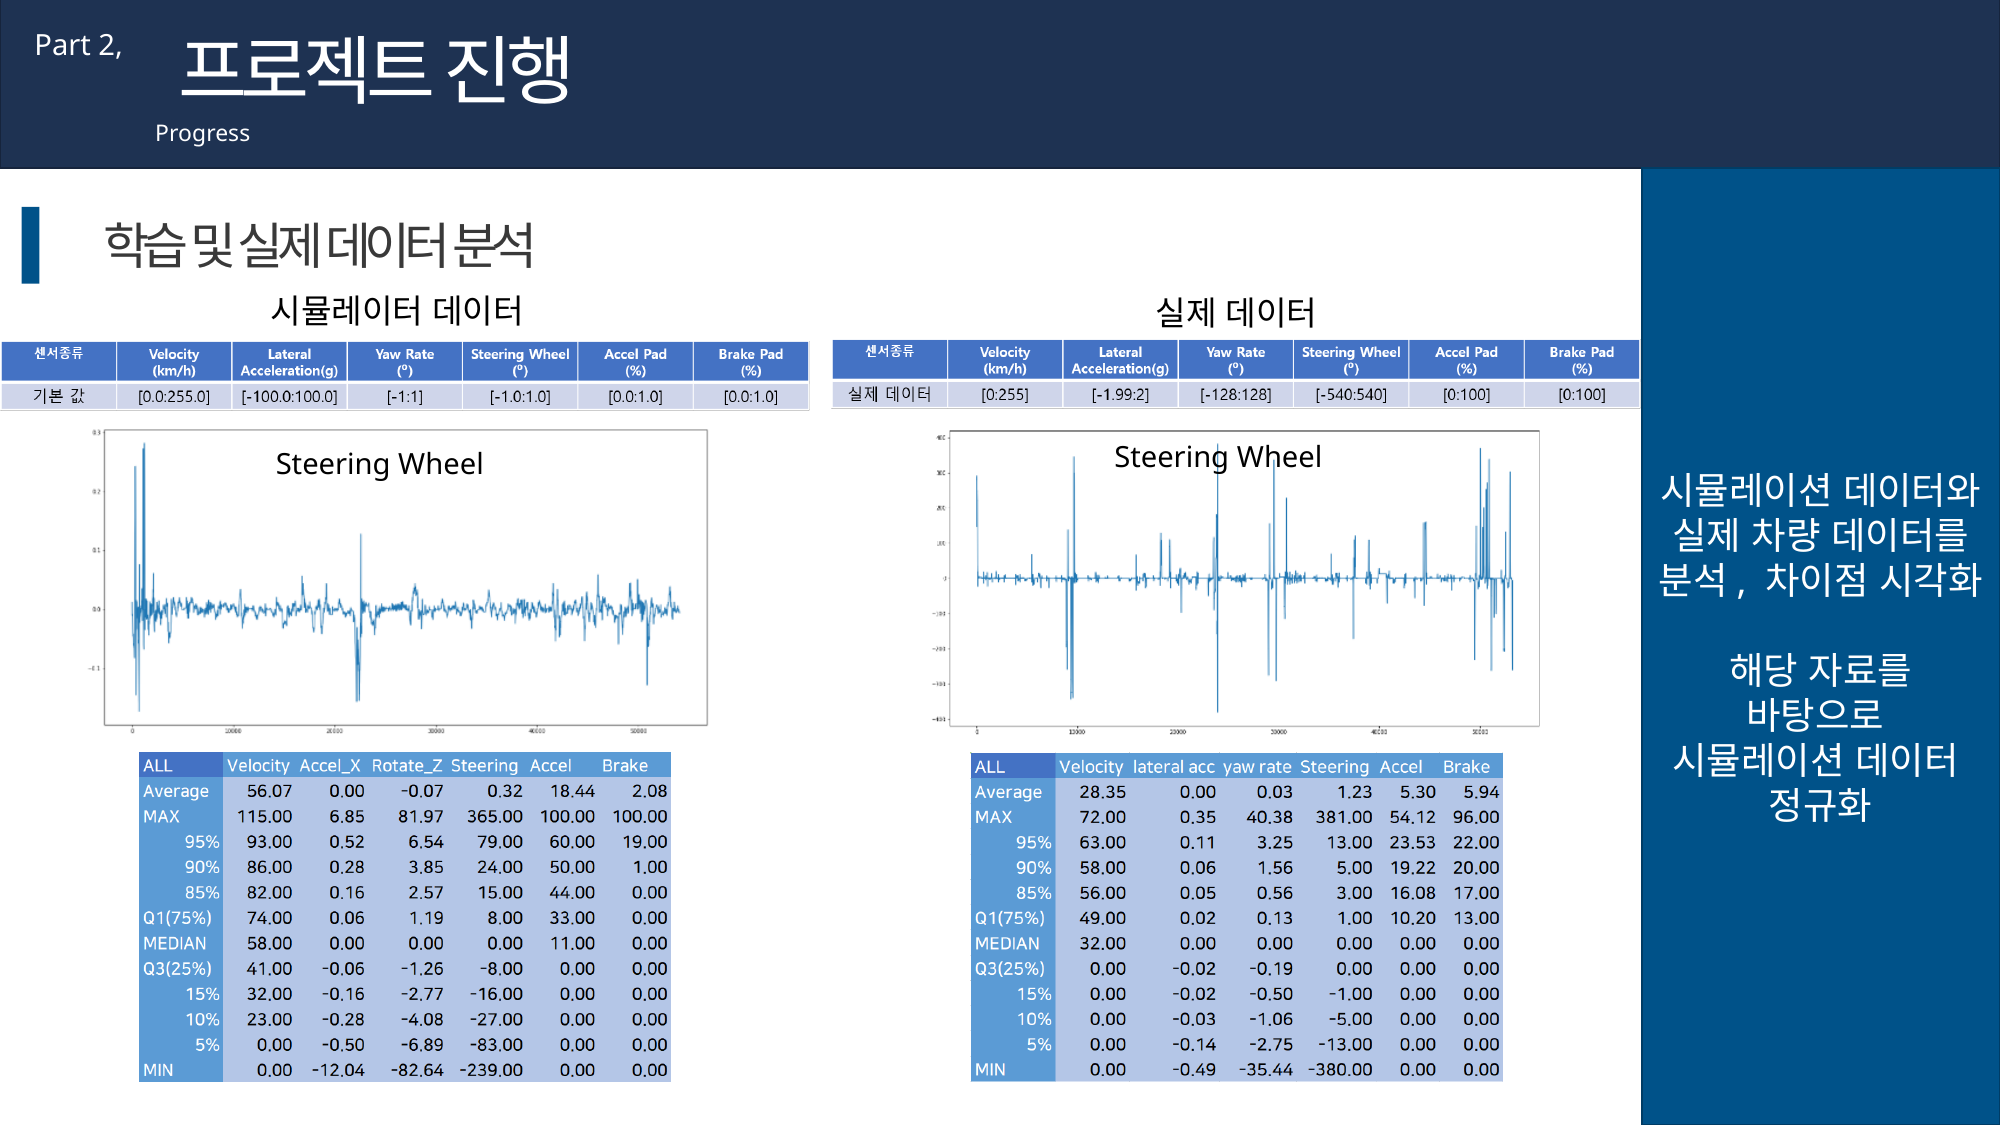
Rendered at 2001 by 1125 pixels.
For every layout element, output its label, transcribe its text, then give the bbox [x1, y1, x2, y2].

picture [970, 752, 1503, 1082]
text_box [21, 206, 40, 285]
picture [139, 752, 671, 1082]
text_box Progress [140, 110, 266, 154]
text_box [0, 0, 2000, 169]
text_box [84, 426, 711, 738]
text_box 시뮬레이션 데이터와 실제 차량 데이터를 분석, 차이점 시각화 해당 자료를 바탕으로 시뮬레이션 데이터 정규화 [1641, 167, 2000, 1125]
text_box 시뮬레이터 데이터 [255, 283, 539, 338]
text_box 실제 데이터 [1140, 284, 1333, 338]
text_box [928, 427, 1543, 739]
text_box 프로젝트 진행 [163, 16, 591, 122]
text_box 학습 및 실제 데이터 분석 [88, 207, 553, 283]
picture [831, 338, 1642, 413]
picture [0, 340, 811, 415]
text_box Part 2, [19, 19, 146, 69]
